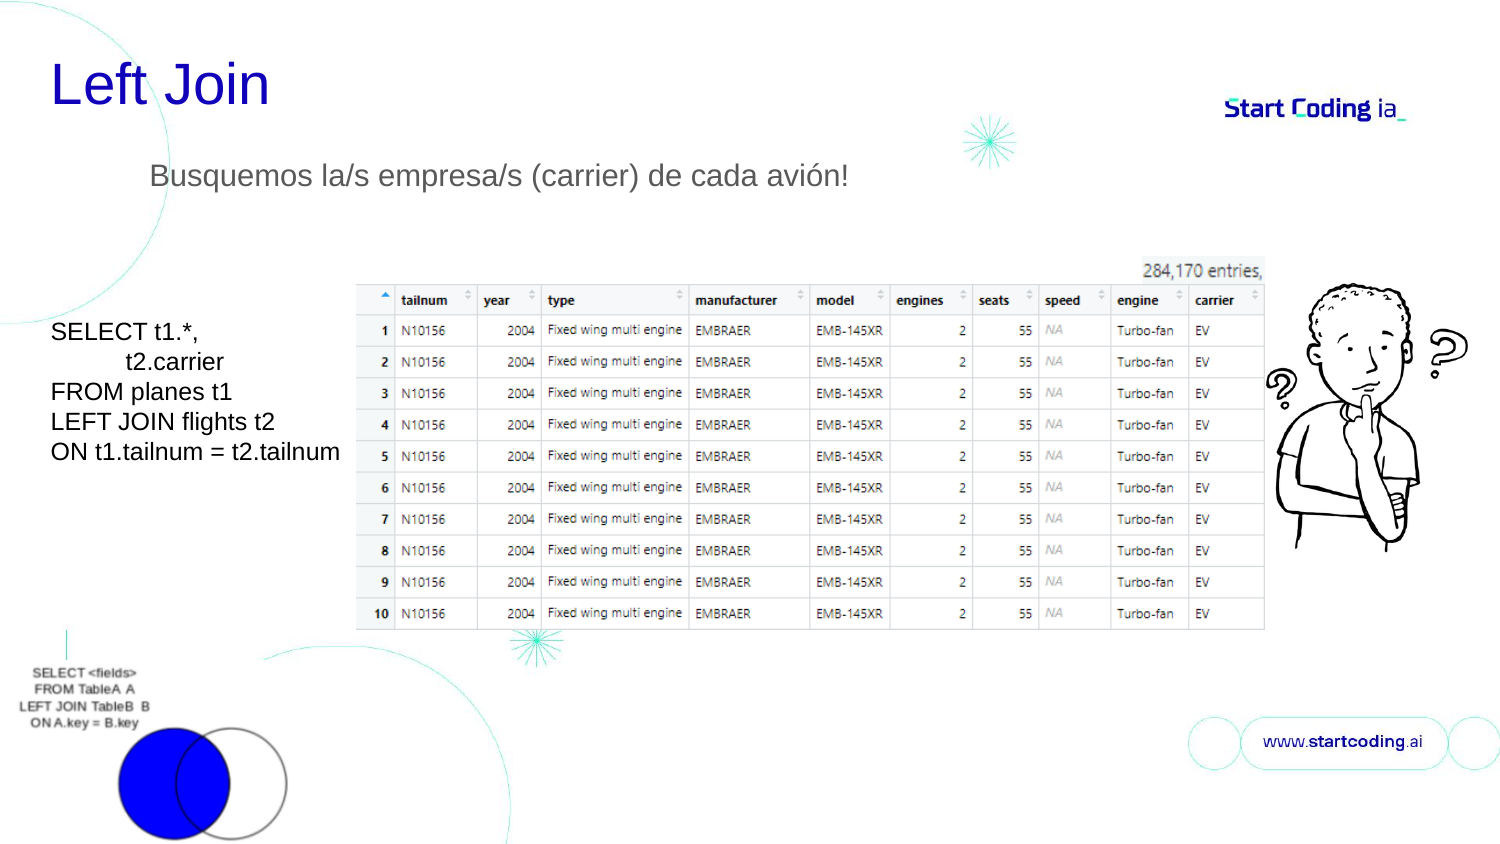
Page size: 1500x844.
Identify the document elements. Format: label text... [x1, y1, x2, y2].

picture [0, 0, 1500, 844]
list Busquemos la/s empresa/s (carrier) de cada avión! [134, 138, 1470, 208]
title Left Join [35, 36, 1247, 139]
text_box SELECT t1.*, t2.carrier FROM planes t1 LEFT JOIN flights t2 ON t1.tailnum = t2.tailnum [35, 300, 350, 541]
